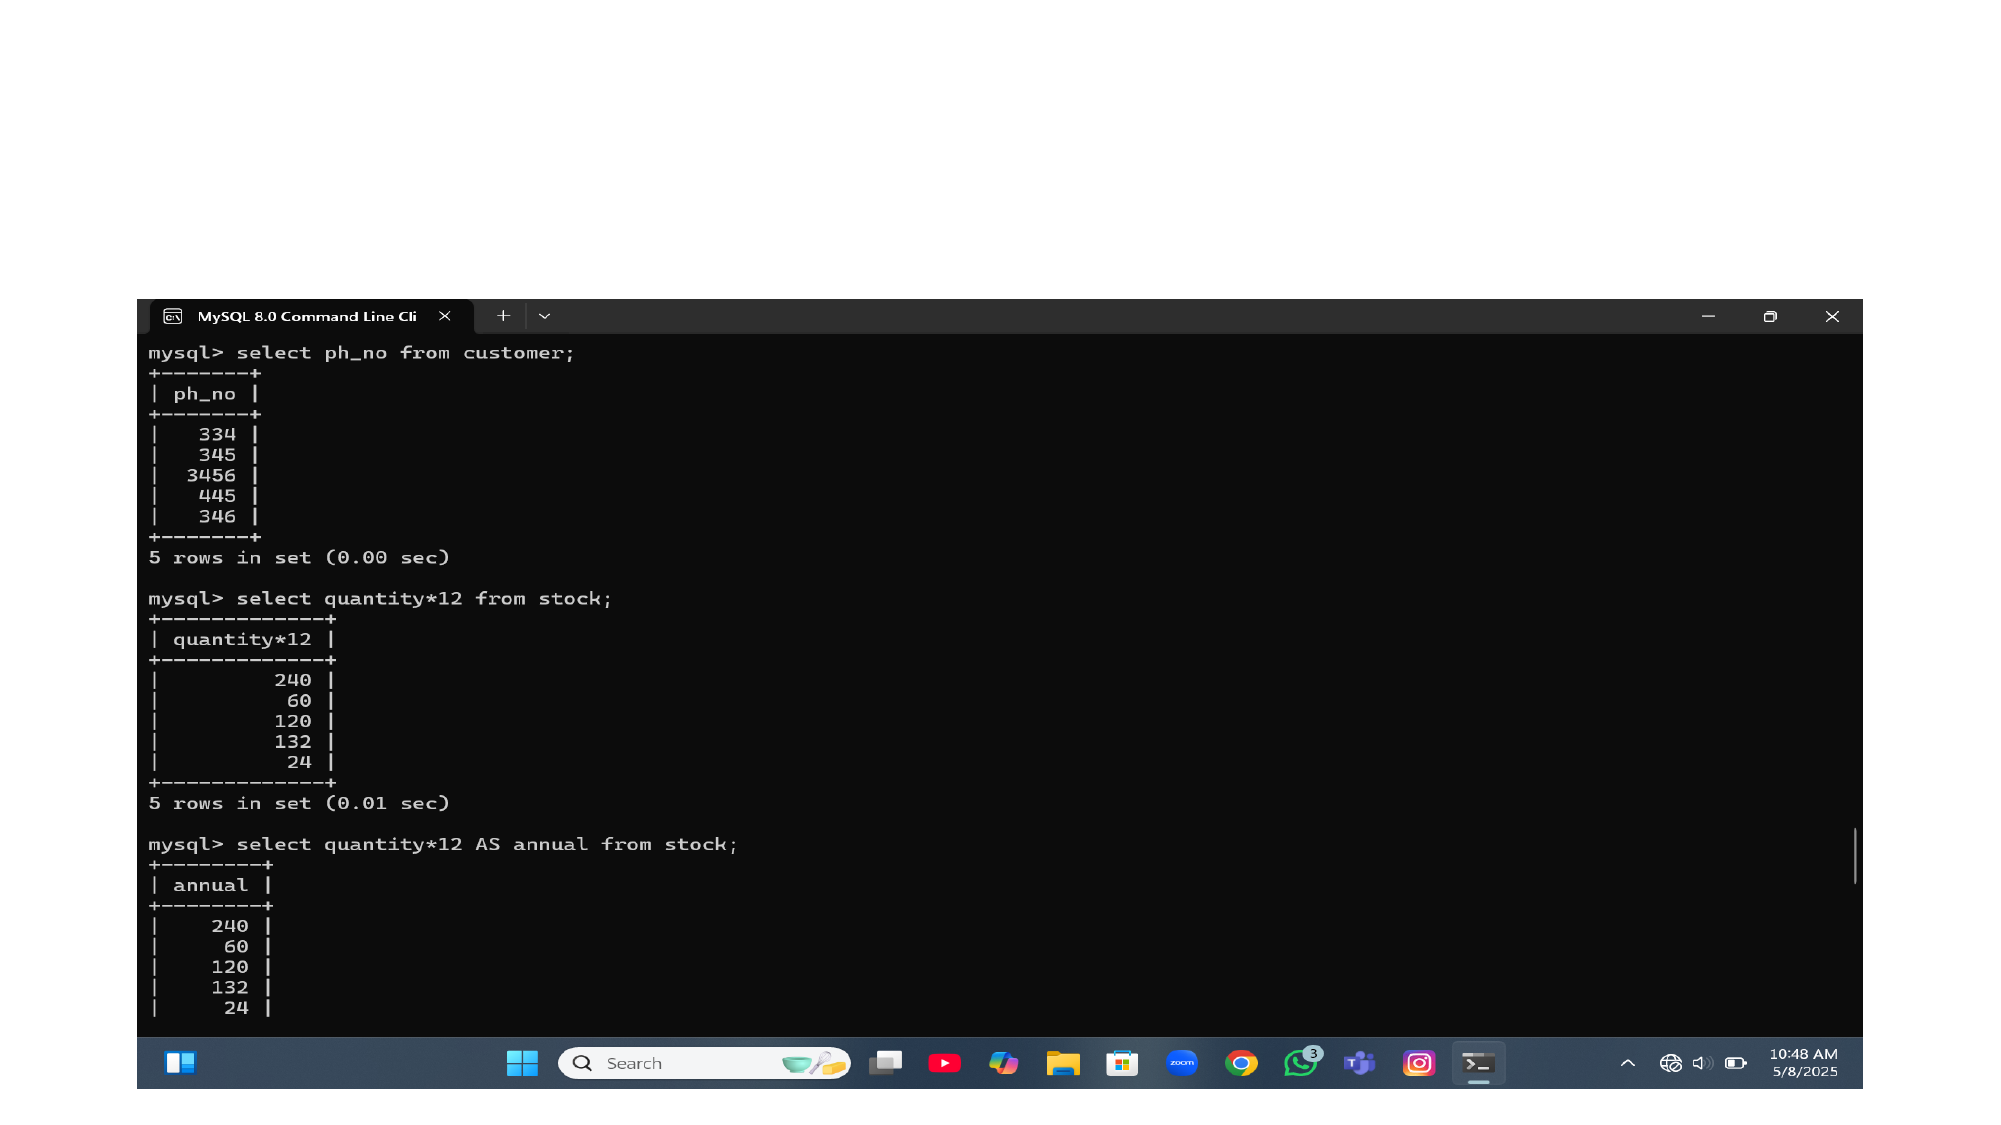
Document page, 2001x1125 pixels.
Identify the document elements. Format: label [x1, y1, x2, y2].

list [137, 299, 1863, 1089]
